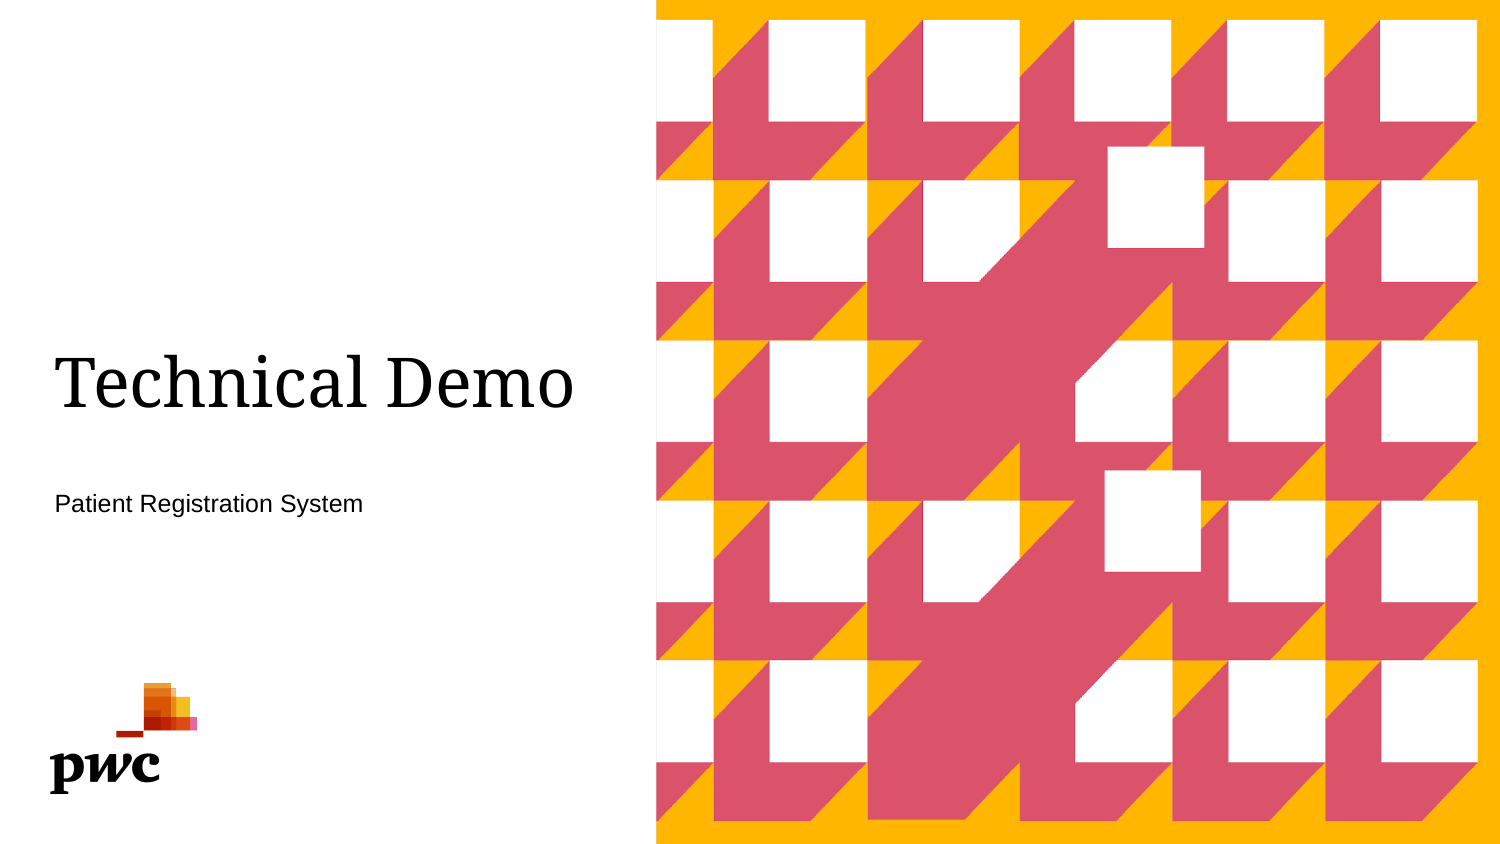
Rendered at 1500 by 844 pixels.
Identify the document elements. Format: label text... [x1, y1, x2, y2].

picture [655, 0, 1500, 844]
subtitle Patient Registration System [54, 487, 630, 561]
picture [22, 655, 225, 822]
title Technical Demo [54, 92, 630, 422]
